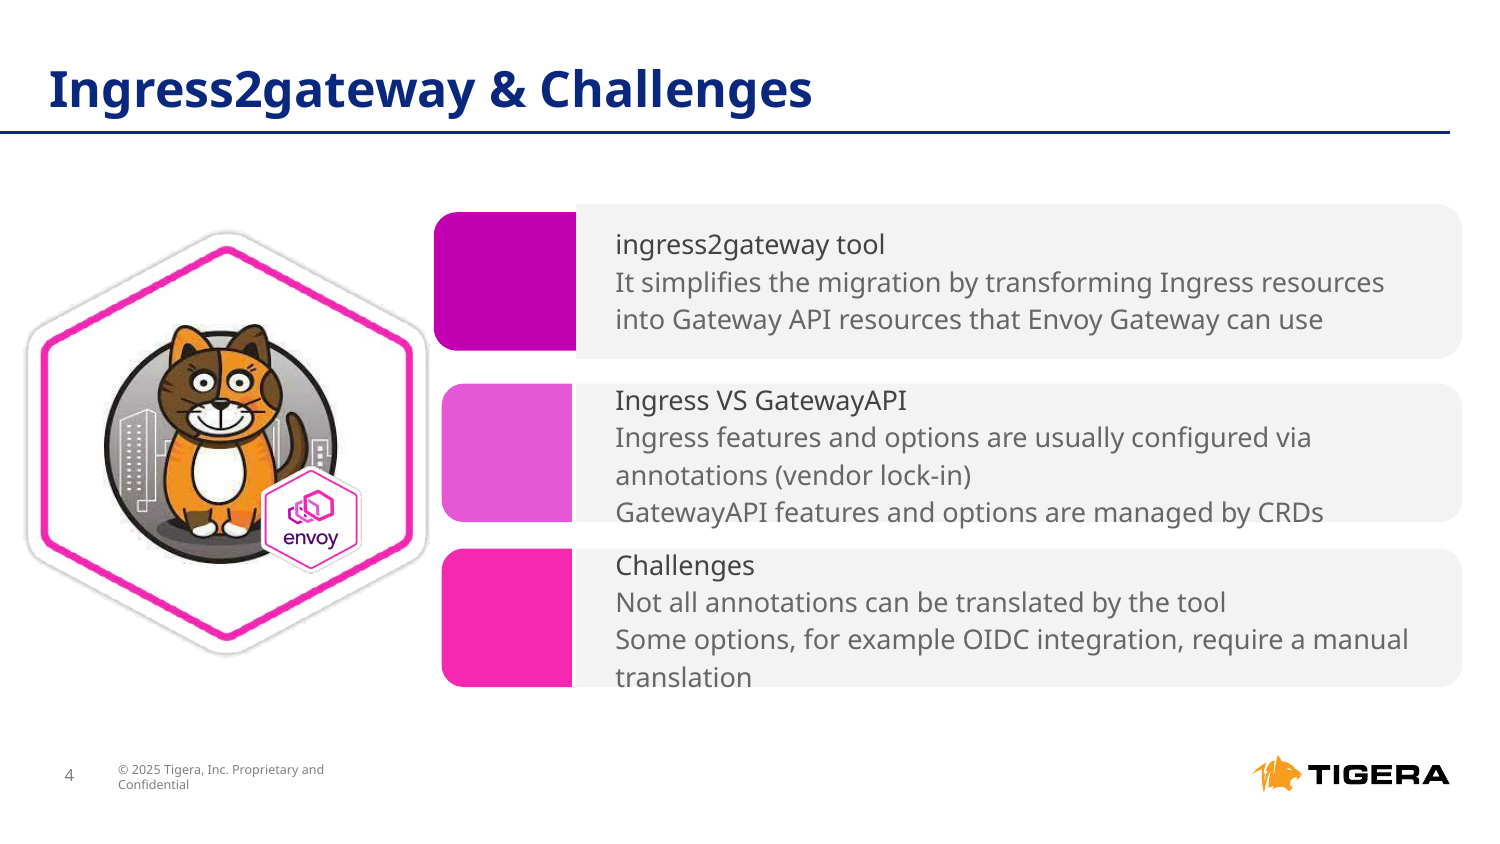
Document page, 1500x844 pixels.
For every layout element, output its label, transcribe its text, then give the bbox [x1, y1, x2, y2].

title Ingress2gateway & Challenges [49, 35, 1425, 117]
picture [1251, 755, 1450, 794]
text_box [0, 187, 1463, 701]
